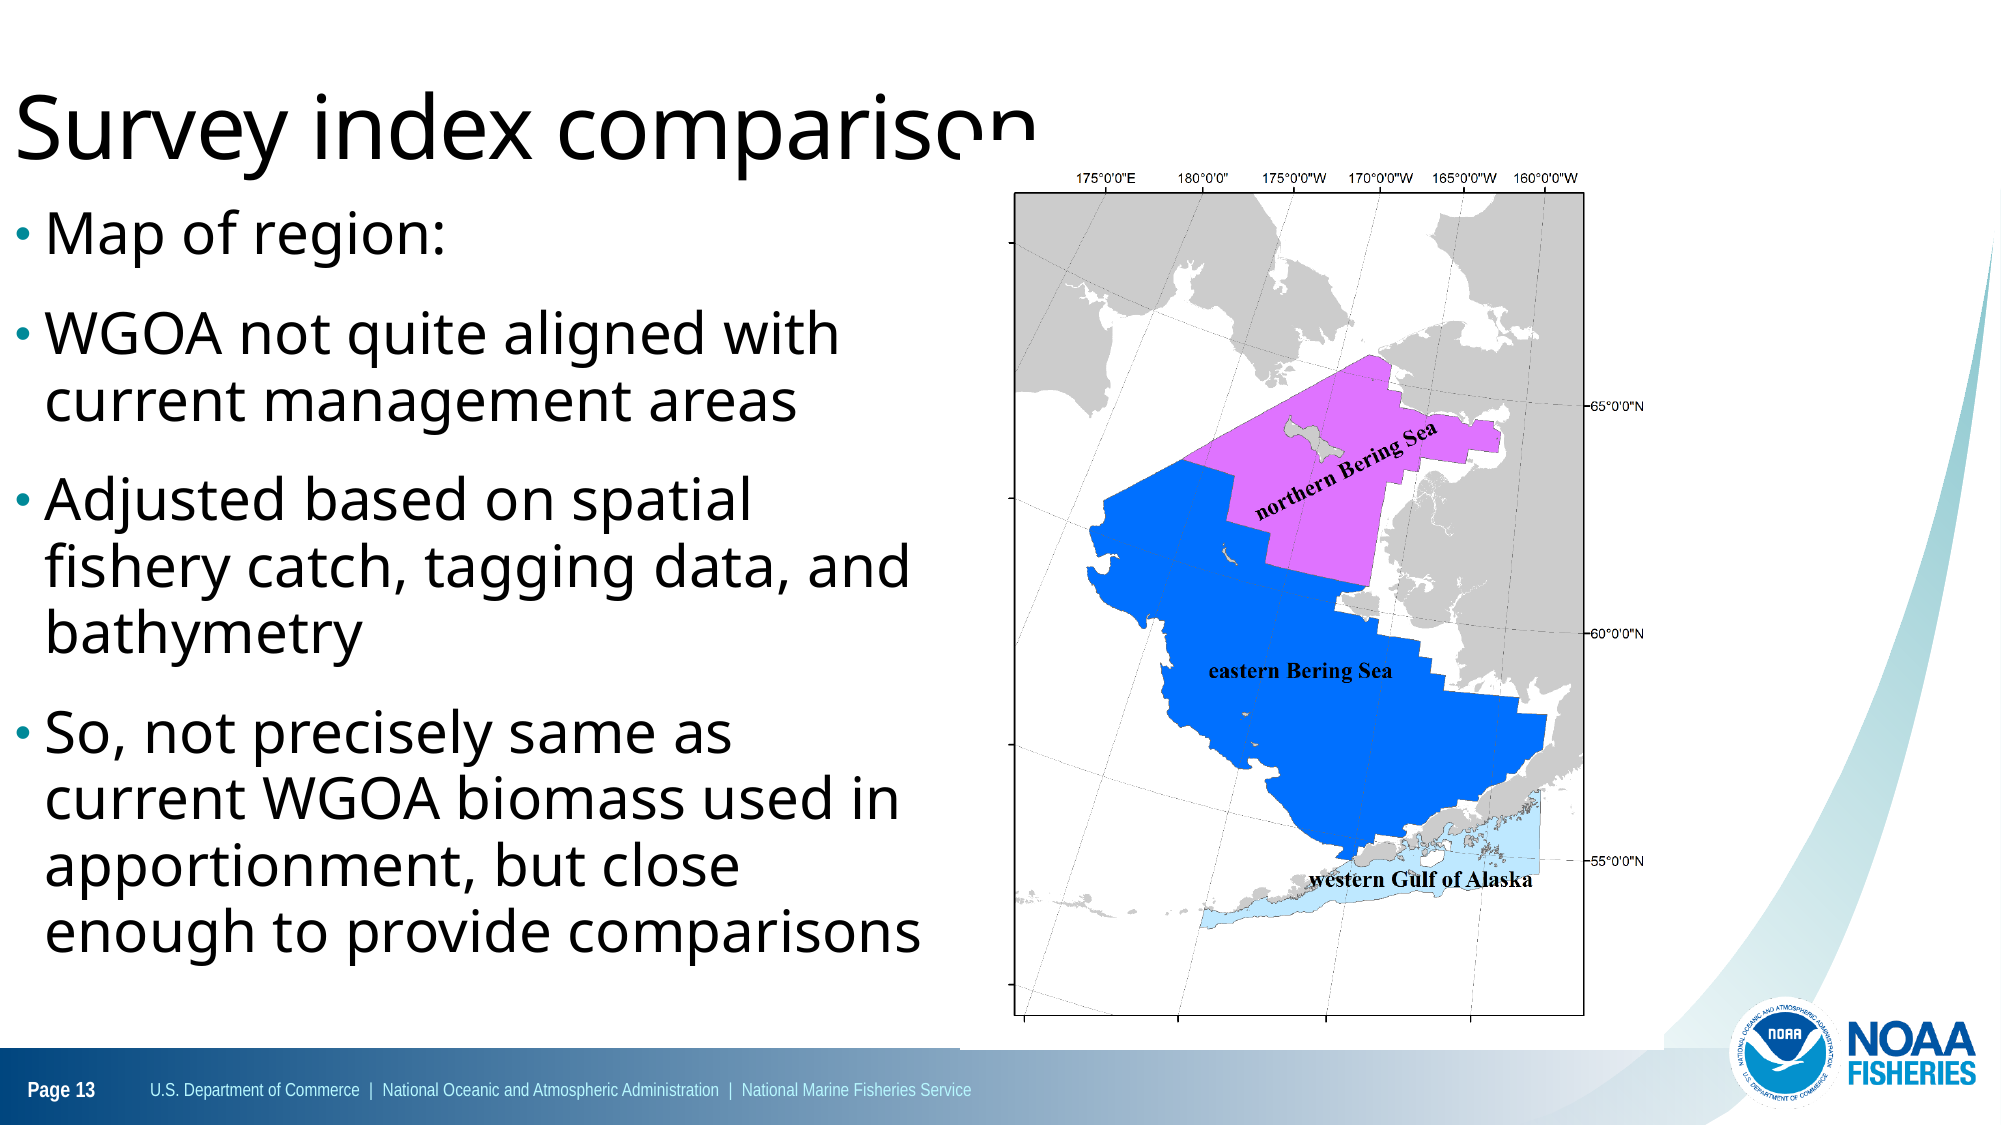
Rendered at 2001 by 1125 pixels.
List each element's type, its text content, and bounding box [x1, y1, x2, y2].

picture [959, 139, 1664, 1051]
title Survey index comparison [0, 75, 1800, 186]
list Map of region: WGOA not quite aligned with current management areas Adjusted based on spatial fishery catch, tagging data, and bathymetry So, not precisely same as current WGOA biomass used in apportionment, but close enough to provide comparisons [0, 194, 943, 937]
picture [1966, 1065, 1976, 1073]
picture [1729, 996, 1976, 1109]
